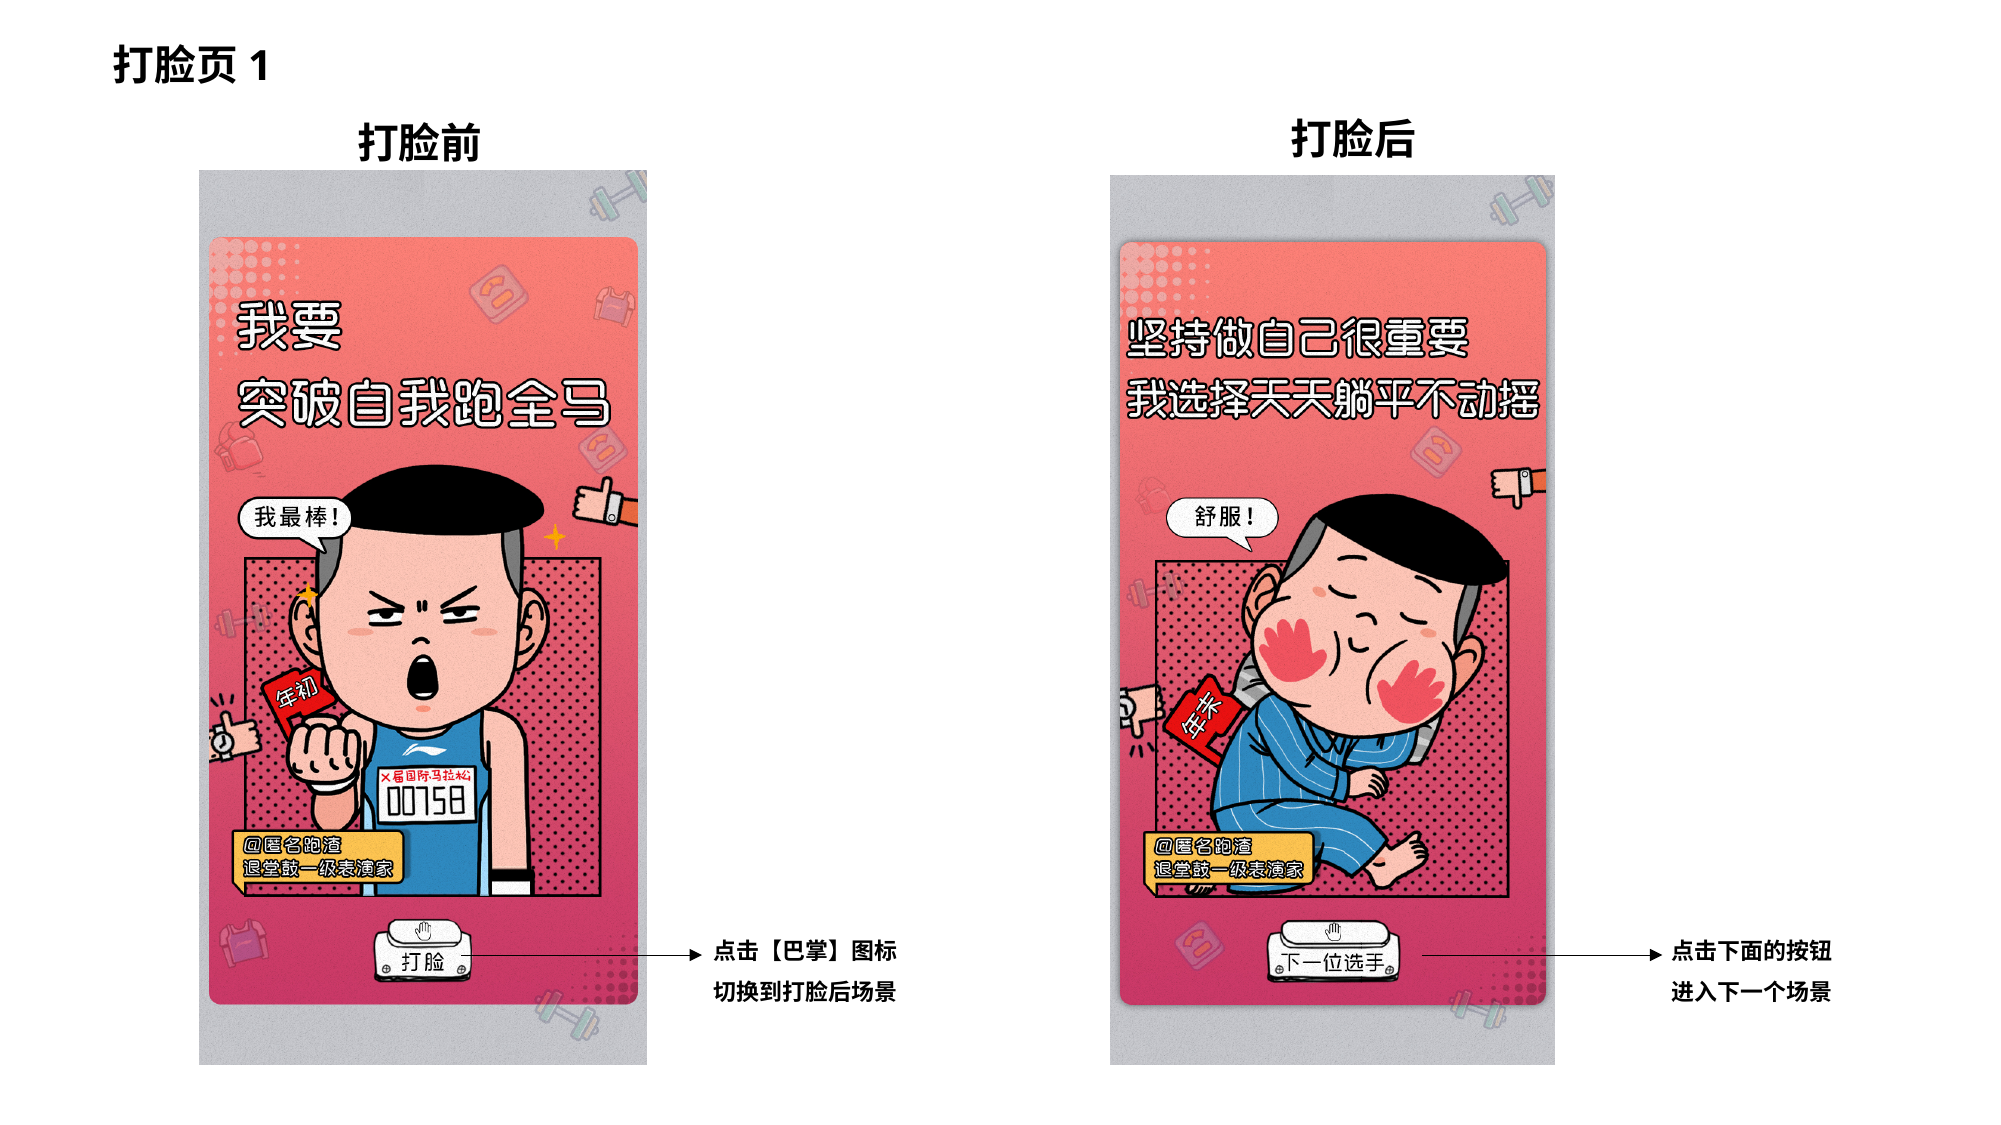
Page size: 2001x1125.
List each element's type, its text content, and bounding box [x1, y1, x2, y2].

text_box 打脸页1 [98, 31, 372, 97]
picture [1109, 175, 1555, 1066]
text_box 点击【巴掌】图标 切换到打脸后场景 [662, 915, 950, 1013]
picture [199, 170, 647, 1065]
text_box 点击下面的按钮 进入下一个场景 [1555, 915, 2000, 1013]
text_box 打脸后 [1195, 105, 1511, 170]
text_box 打脸前 [261, 109, 578, 170]
